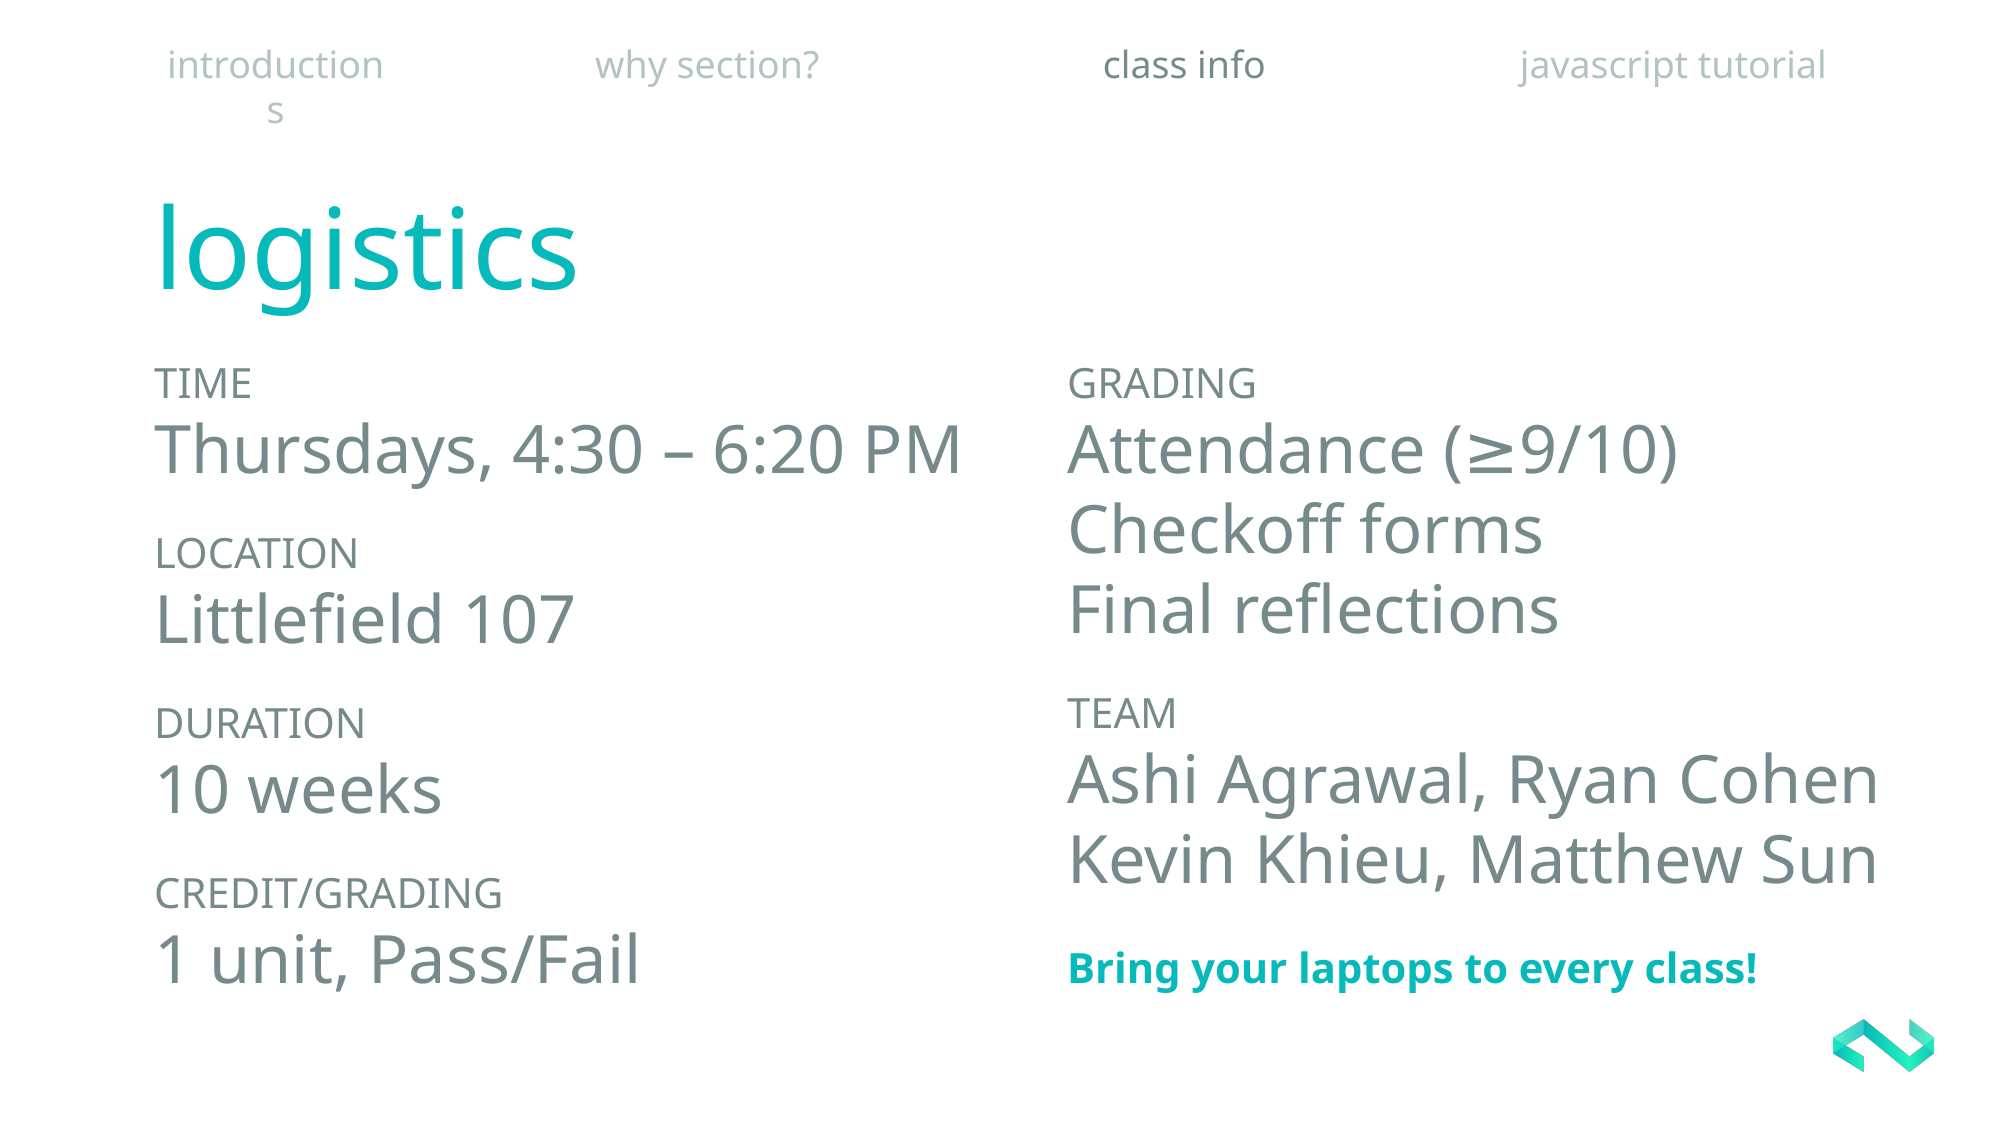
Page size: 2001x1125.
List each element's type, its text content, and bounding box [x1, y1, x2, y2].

text_box why section? [575, 34, 840, 94]
text_box class info [1052, 34, 1317, 94]
text_box javascript tutorial [1490, 34, 1857, 94]
text_box TIME Thursdays, 4:30 – 6:20 PM LOCATION Littlefield 107 DURATION 10 weeks CREDIT/GRADING 1 unit, Pass/Fail [139, 349, 985, 1125]
picture [1833, 1019, 1934, 1072]
text_box GRADING Attendance (≥9/10) Checkoff forms Final reflections TEAM Ashi Agrawal, Ryan Cohen Kevin Khieu, Matthew Sun Bring your laptops to every class! [1052, 349, 1898, 1080]
text_box logistics [139, 169, 1717, 320]
text_box introductions [143, 34, 408, 139]
